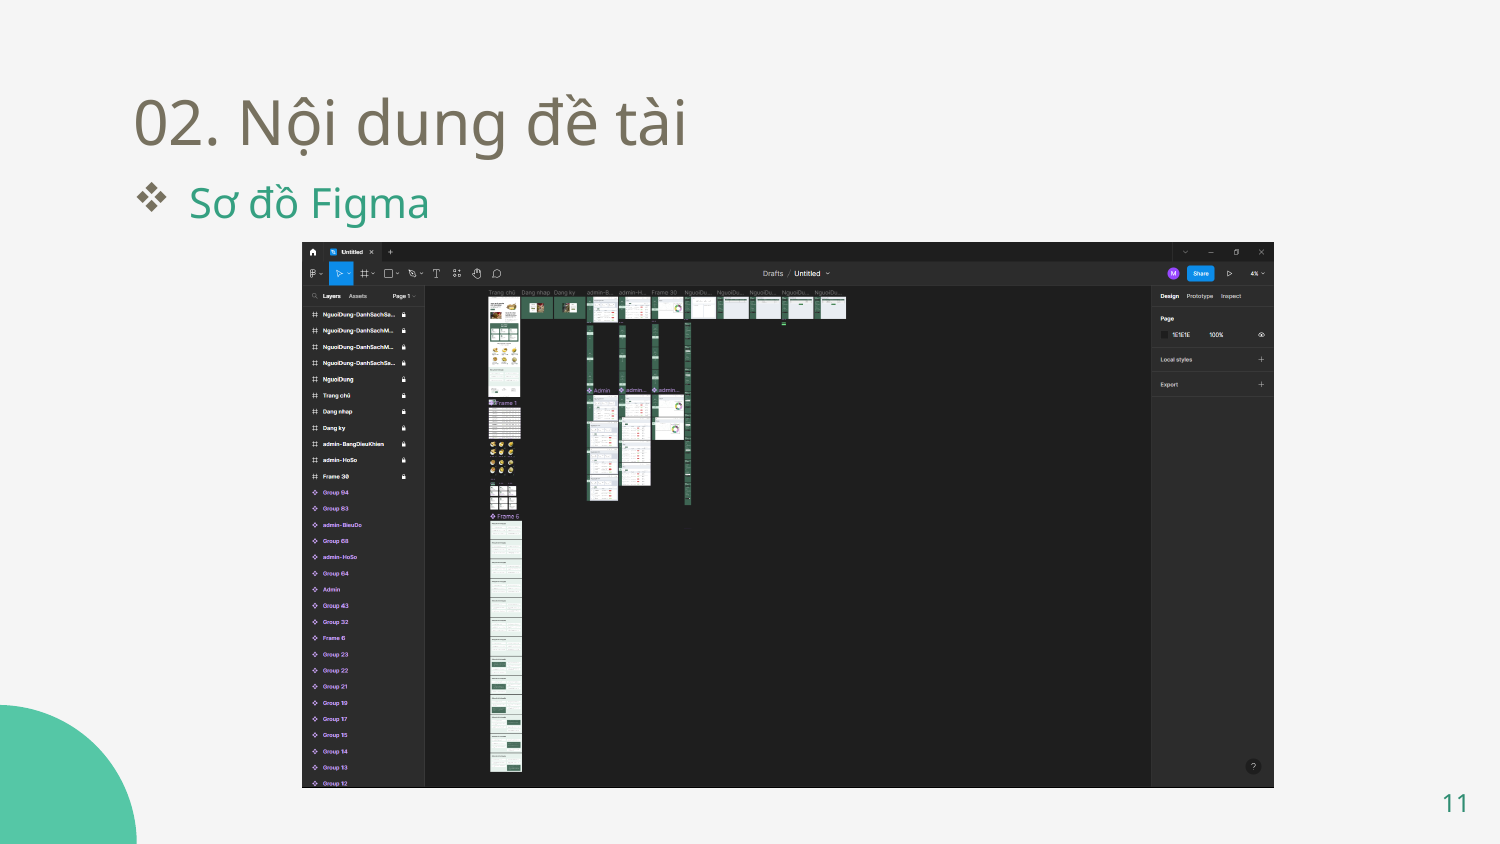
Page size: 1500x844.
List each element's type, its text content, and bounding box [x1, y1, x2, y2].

text_box Sơ đồ Figma [118, 161, 1382, 243]
text_box 02. Nội dung đề tài [118, 67, 1382, 161]
text_box 11 [1426, 753, 1500, 833]
picture [302, 241, 1274, 789]
